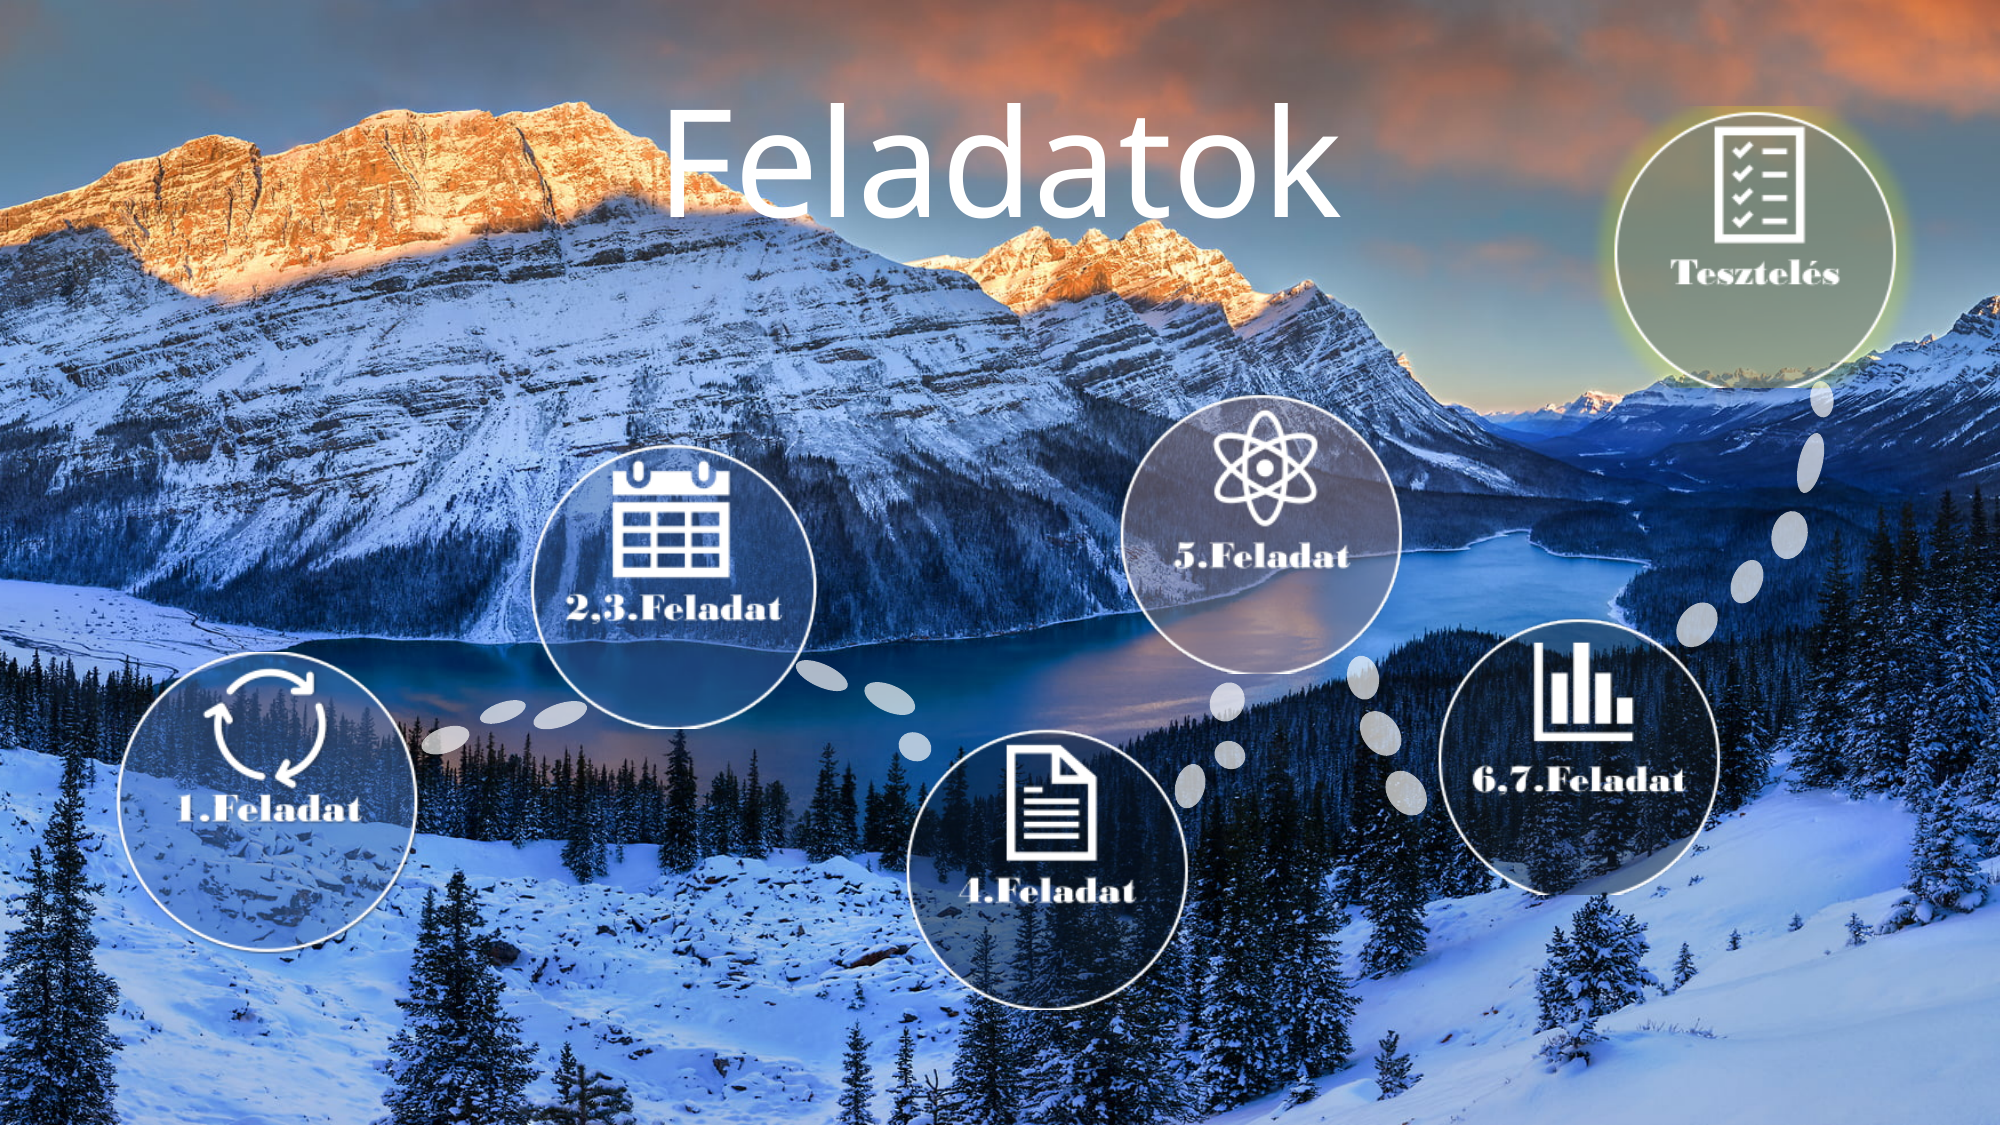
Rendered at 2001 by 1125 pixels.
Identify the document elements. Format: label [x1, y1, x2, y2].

list [0, 0, 2000, 1125]
